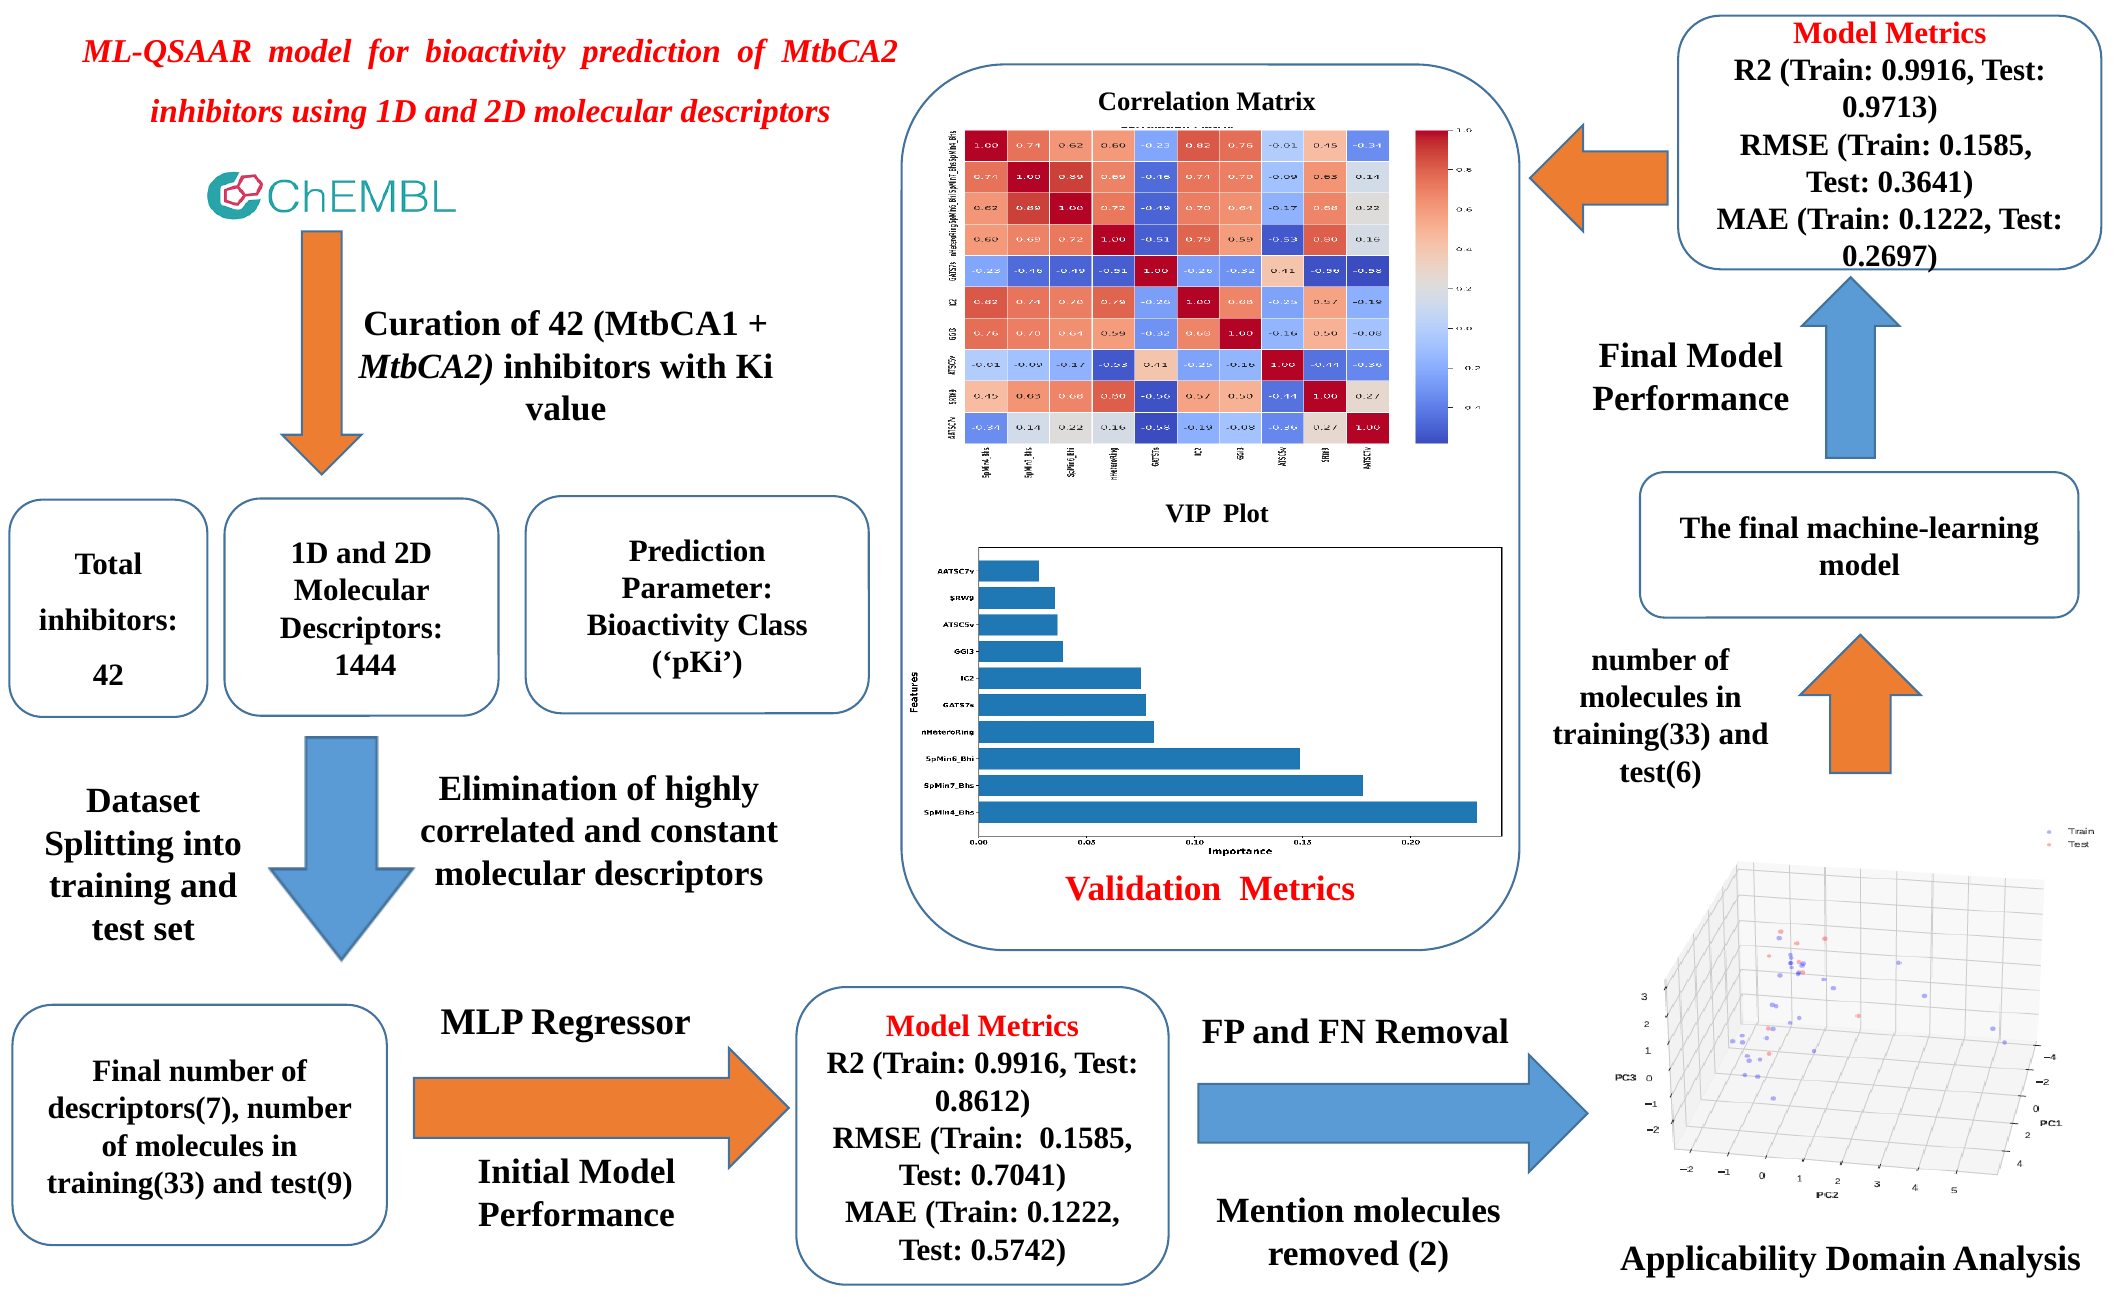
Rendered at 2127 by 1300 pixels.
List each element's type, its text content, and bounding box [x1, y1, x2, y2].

text_box Prediction Parameter: Bioactivity Class (‘pKi’) [524, 495, 870, 715]
text_box Mention molecules removed (2) [1155, 1180, 1562, 1300]
picture [905, 541, 1506, 861]
text_box Validation Metrics [1007, 861, 1414, 915]
picture [1610, 820, 2102, 1204]
text_box [1802, 275, 1902, 459]
picture [203, 133, 460, 262]
text_box [412, 1050, 791, 1140]
text_box FP and FN Removal [1165, 1000, 1546, 1101]
text_box Final number of descriptors(7), number of molecules in training(33) and test(9) [11, 1003, 388, 1247]
text_box MLP Regressor [331, 989, 801, 1050]
text_box The final machine-learning model [1638, 471, 2080, 619]
text_box [900, 63, 1521, 952]
text_box Dataset Splitting into training and test set [9, 769, 267, 955]
text_box Total inhibitors:42 [8, 498, 209, 718]
text_box Model Metrics R2 (Train: 0.9916, Test: 0.9713) RMSE (Train: 0.1585, Test: 0.3641) MAE (Train: 0.1222, Test: 0.2697) [1677, 14, 2103, 271]
text_box 1D and 2D Molecular Descriptors: 1444 [223, 497, 500, 717]
text_box Elimination of highly correlated and constant molecular descriptors [416, 757, 840, 900]
text_box Curation of 42 (MtbCA1 + MtbCA2) inhibitors with Ki value [343, 293, 797, 436]
picture [931, 127, 1491, 480]
text_box Applicability Domain Analysis [1582, 1227, 2119, 1285]
picture [267, 736, 416, 963]
text_box Correlation Matrix [1003, 76, 1410, 123]
text_box VIP Plot [1014, 488, 1420, 535]
text_box number of molecules in training(33) and test(6) [1516, 631, 1805, 846]
text_box Model Metrics R2 (Train: 0.9916, Test: 0.8612) RMSE (Train: 0.1585, Test: 0.7041) MAE (Train: 0.1222, Test: 0.5742) [795, 986, 1170, 1286]
text_box [1197, 1052, 1590, 1175]
text_box ML-QSAAR model for bioactivity prediction of MtbCA2 inhibitors using 1D and 2D molecular descriptors [4, 1, 978, 137]
text_box [279, 262, 364, 476]
text_box [1528, 122, 1669, 234]
text_box Initial Model Performance [373, 1140, 780, 1241]
text_box Final Model Performance [1542, 324, 1840, 425]
text_box [1805, 633, 1924, 775]
